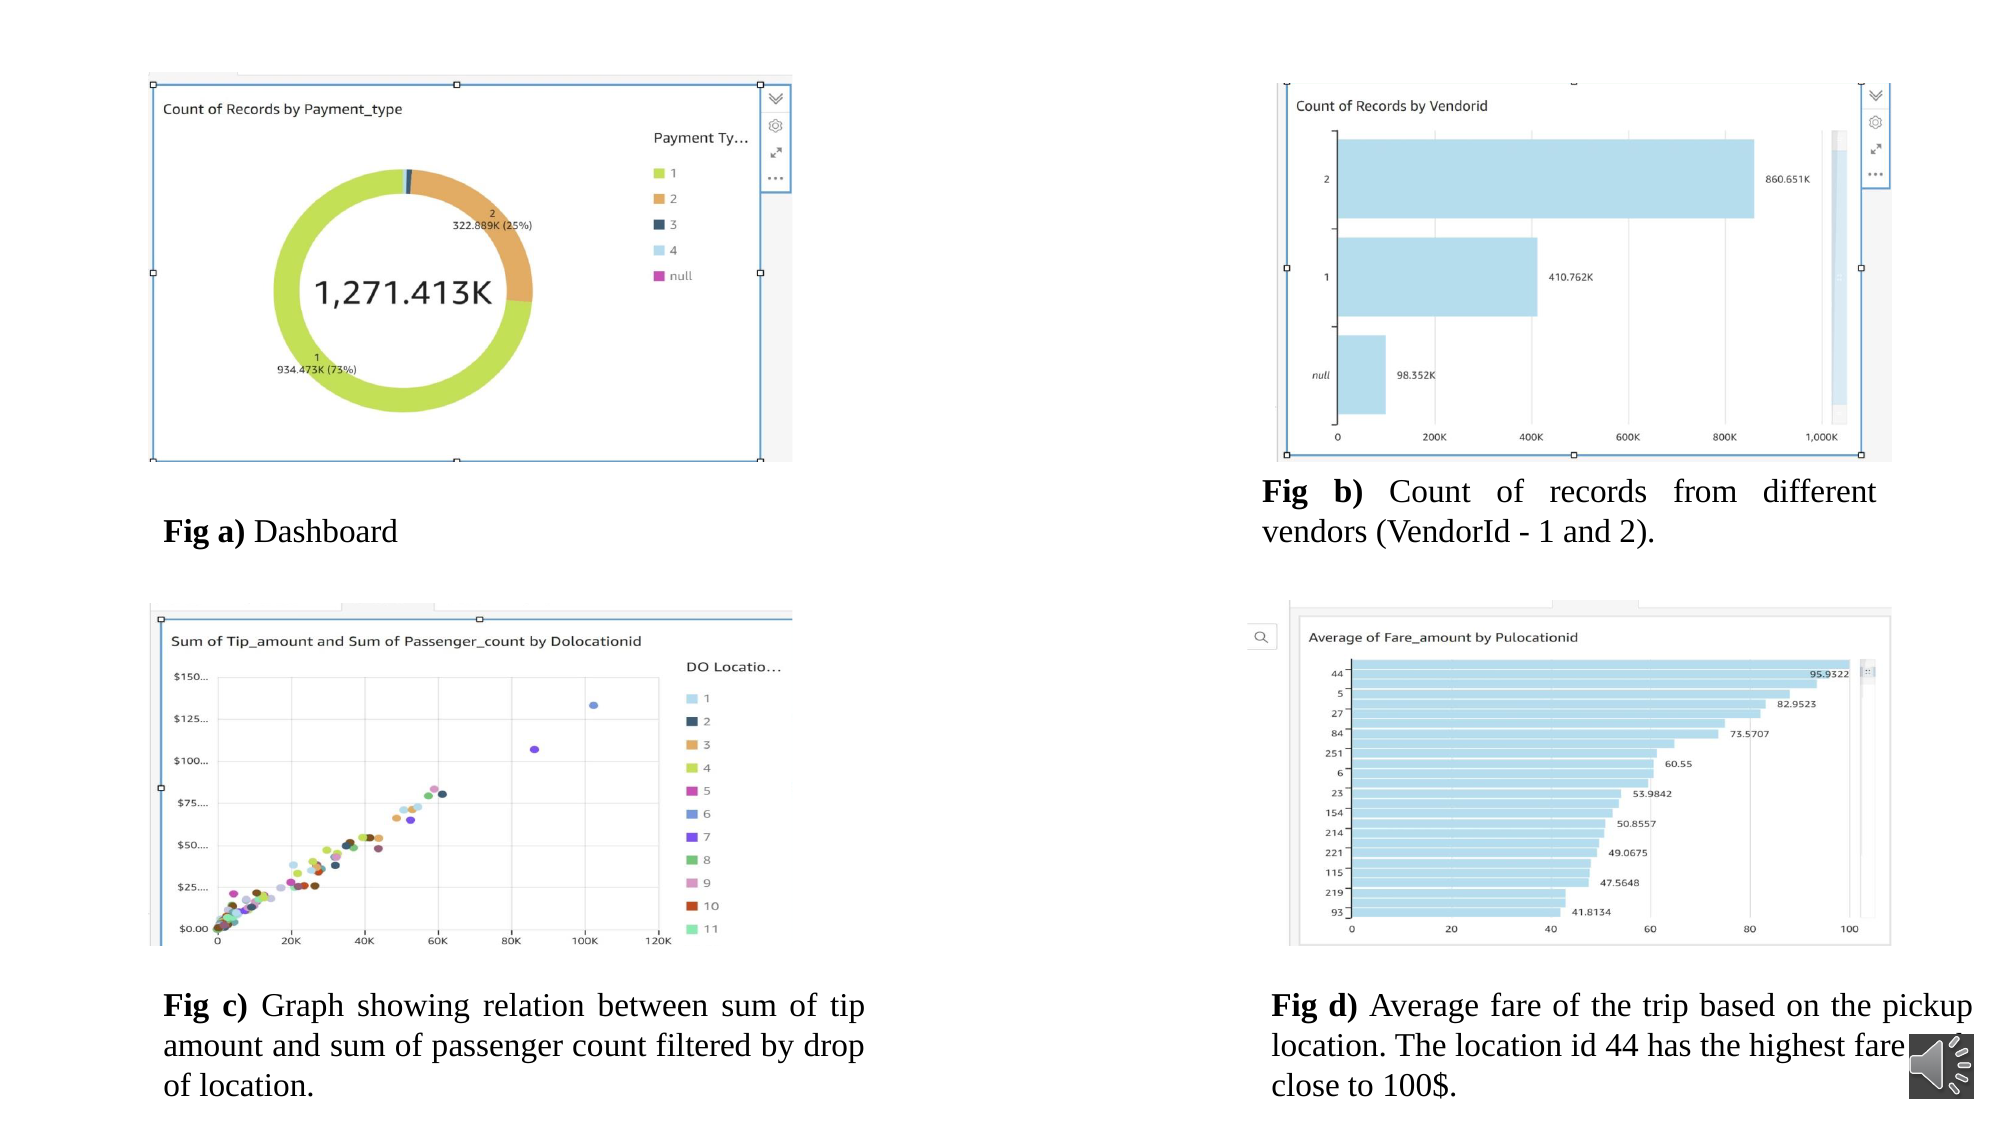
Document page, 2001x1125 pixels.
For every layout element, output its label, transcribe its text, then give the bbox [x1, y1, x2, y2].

picture [1908, 1033, 1975, 1100]
picture [148, 603, 793, 946]
text_box Fig a) Dashboard [148, 501, 882, 557]
text_box Fig c) Graph showing relation between sum of tip amount and sum of passenger count filtered by drop of location. [148, 976, 882, 1111]
picture [1274, 82, 1892, 462]
text_box Fig d) Average fare of the trip based on the pickup location. The location id 44 has the highest fare with close to 100$. [1256, 976, 1990, 1111]
text_box Fig b) Count of records from different vendors (VendorId - 1 and 2). [1247, 461, 1893, 557]
picture [1247, 600, 1892, 946]
picture [148, 72, 793, 462]
